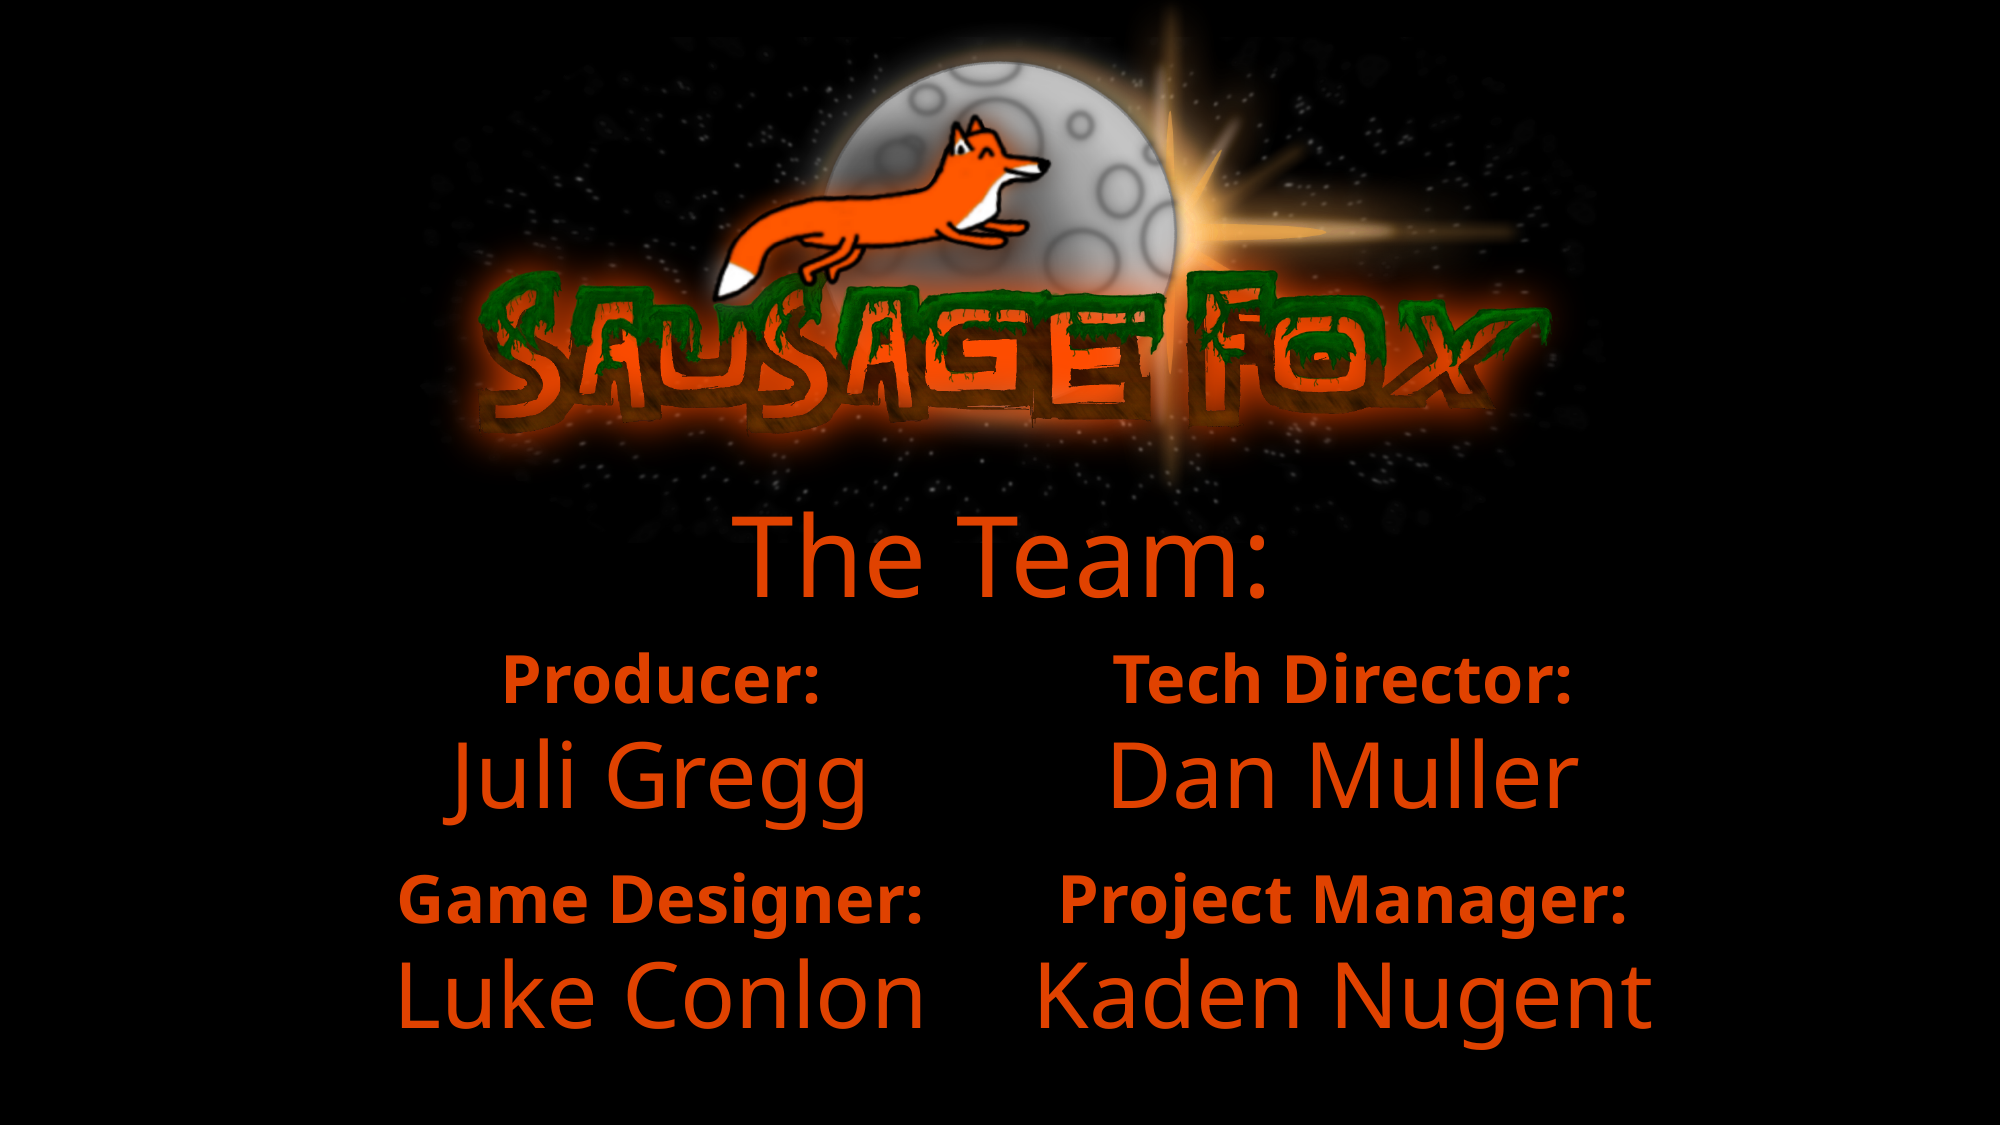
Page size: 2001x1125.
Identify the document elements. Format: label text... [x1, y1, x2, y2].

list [367, 0, 1637, 586]
text_box Tech Director: Dan Muller Project Manager: Kaden Nugent [1003, 629, 1685, 1055]
text_box Producer: Juli Gregg Game Designer: Luke Conlon [319, 629, 1003, 1055]
text_box The Team: [660, 586, 1344, 628]
